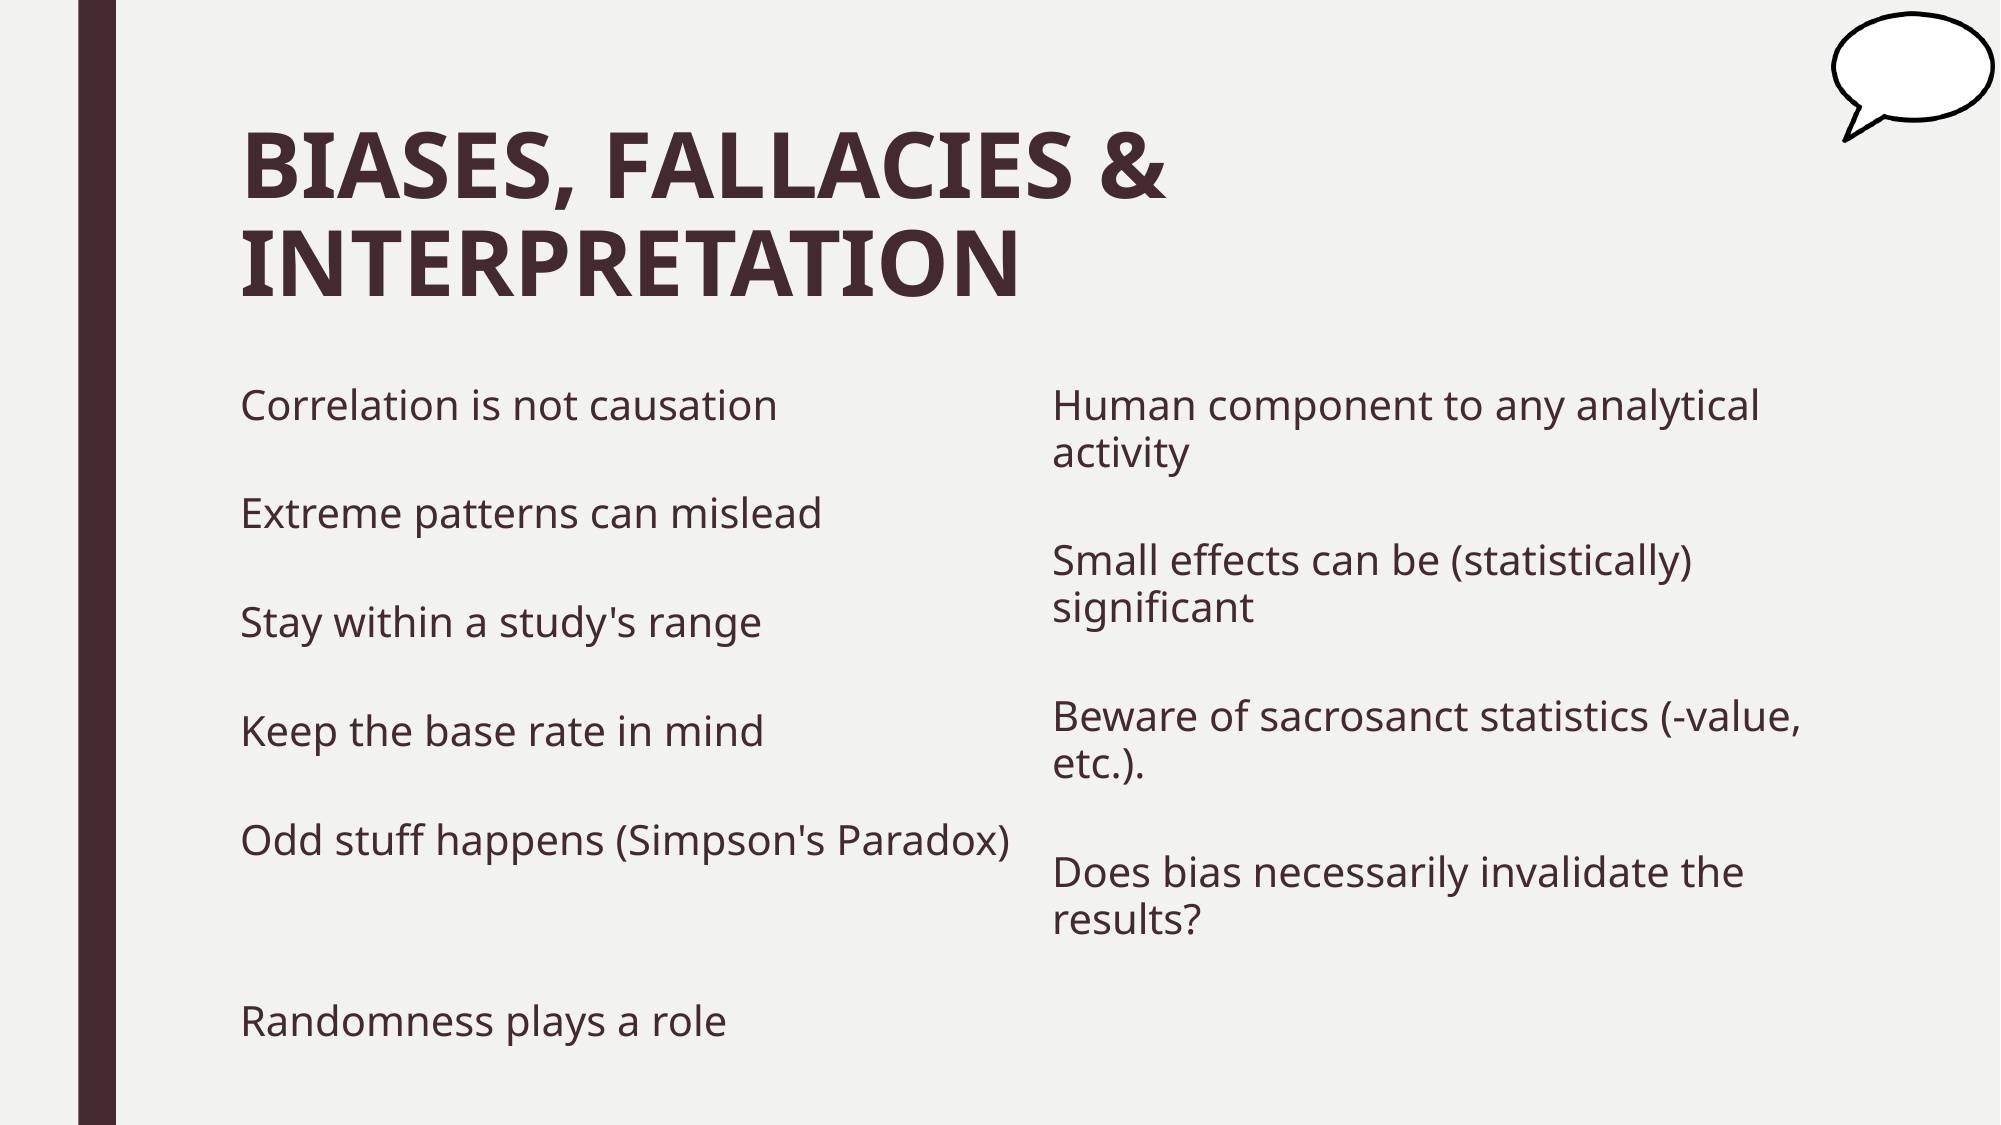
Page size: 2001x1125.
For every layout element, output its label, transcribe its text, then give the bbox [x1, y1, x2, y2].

title BIASES, FALLACIES & INTERPRETATION [225, 112, 1800, 357]
picture [1831, 11, 1995, 144]
